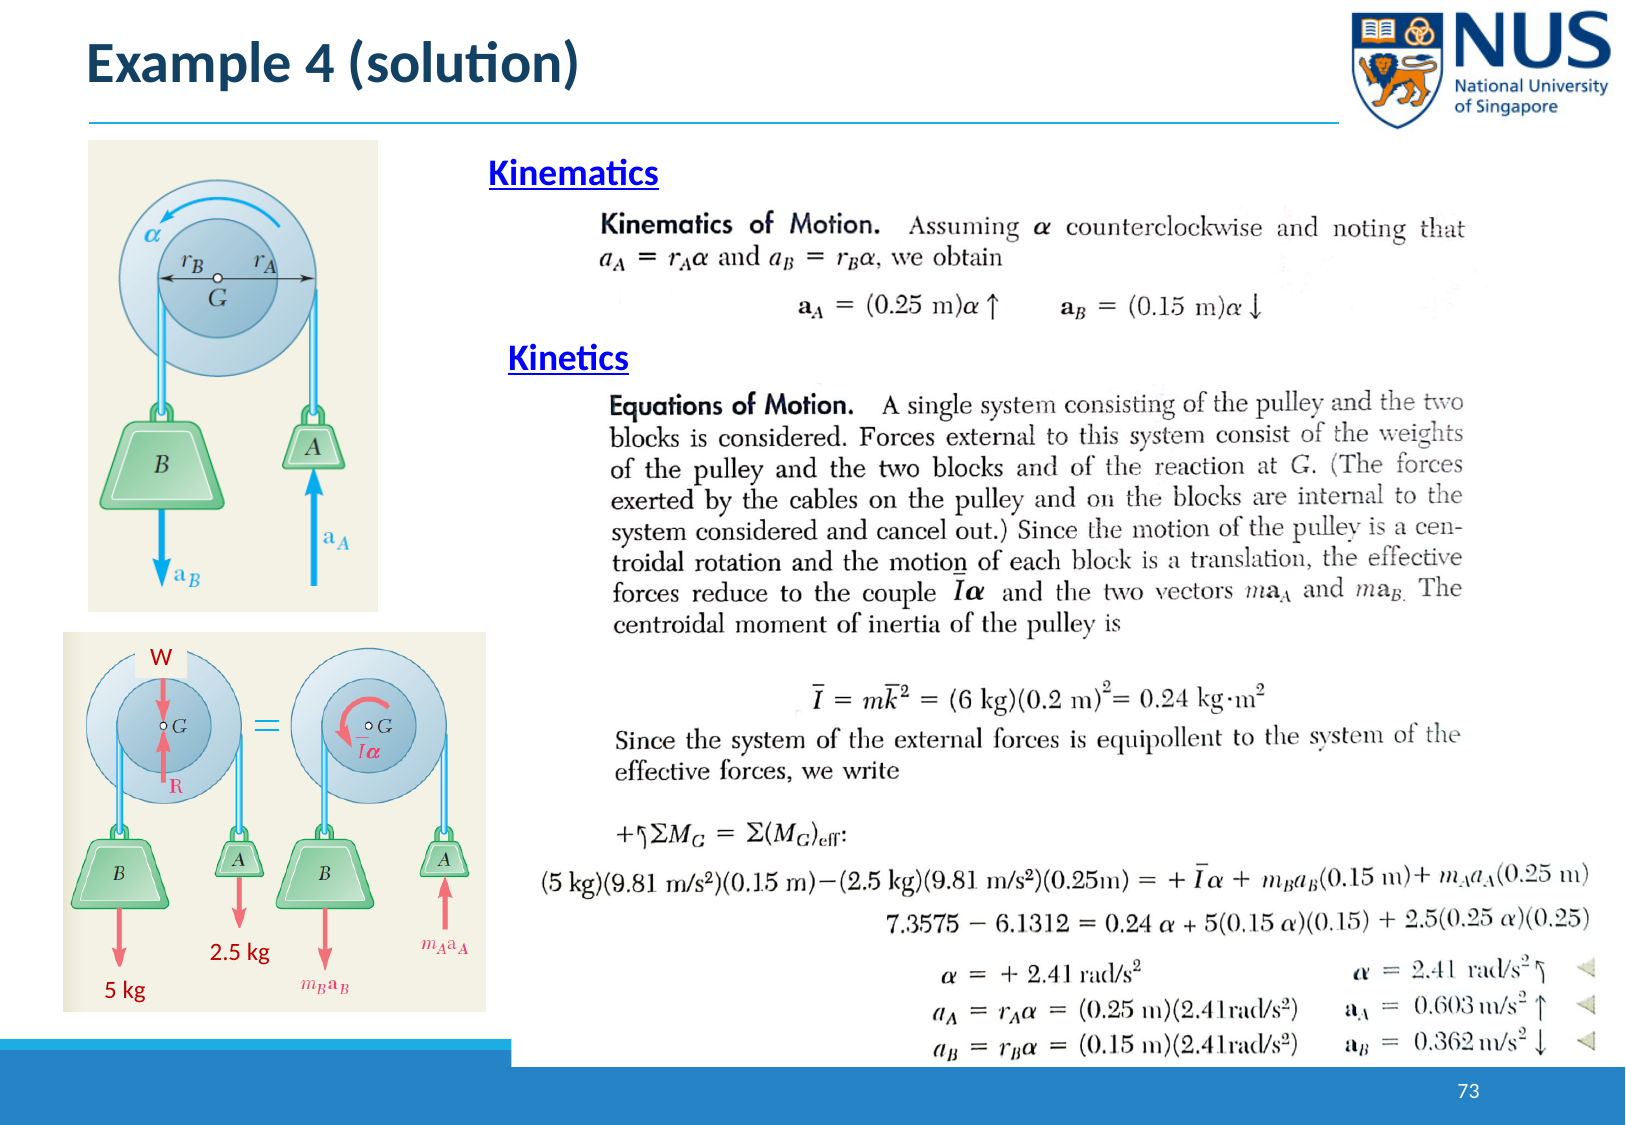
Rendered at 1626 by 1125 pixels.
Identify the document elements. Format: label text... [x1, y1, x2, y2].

text_box Example 4 (solution) [0, 0, 867, 105]
picture [587, 201, 1495, 330]
text_box Kinetics [493, 325, 645, 386]
slide_number 73 [1319, 1074, 1495, 1120]
picture [1338, 0, 1625, 141]
picture [510, 383, 1626, 1067]
picture [88, 139, 378, 612]
text_box Kinematics [473, 140, 674, 200]
picture [62, 631, 487, 1013]
